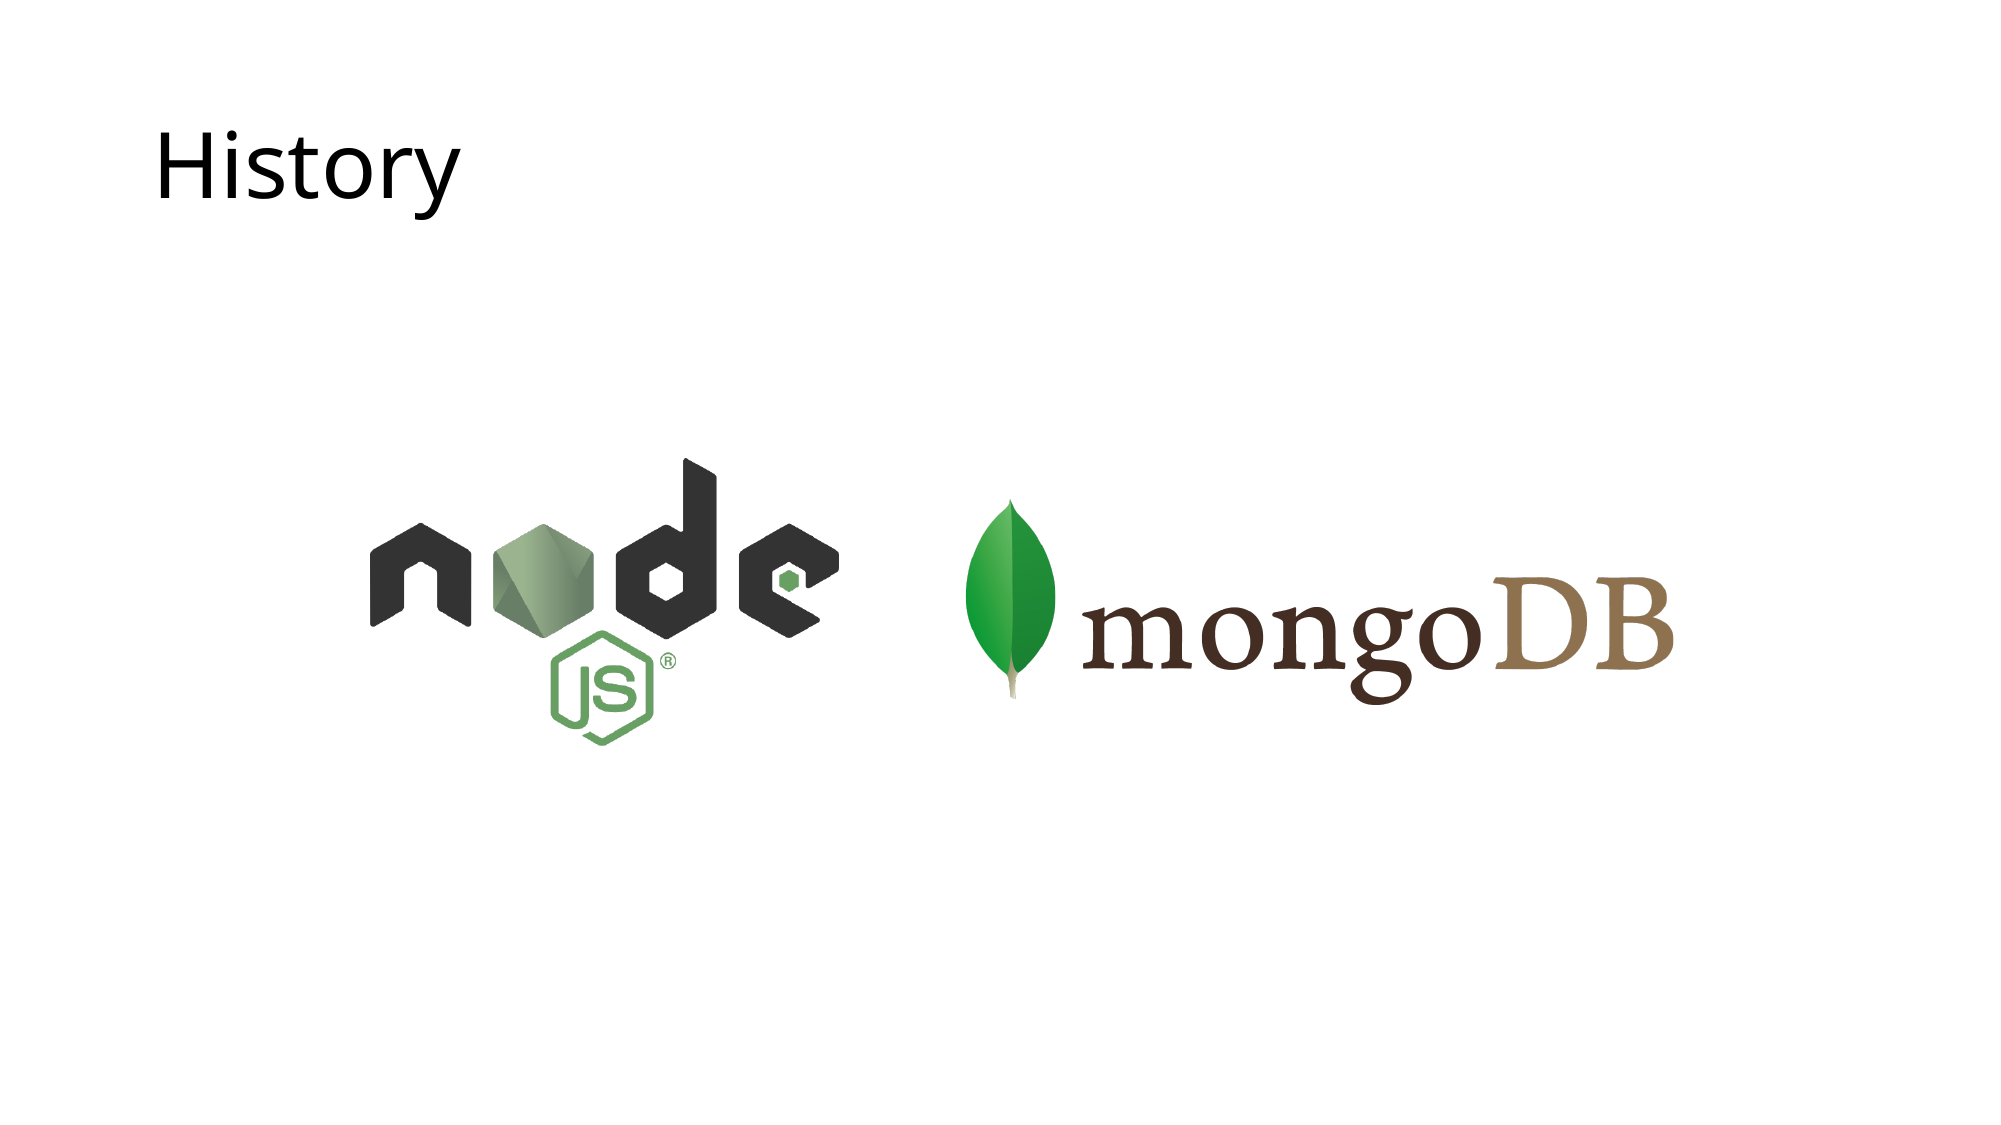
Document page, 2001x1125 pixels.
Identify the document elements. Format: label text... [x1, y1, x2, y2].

picture [938, 475, 1699, 729]
title History [137, 59, 1863, 278]
picture [370, 458, 839, 746]
